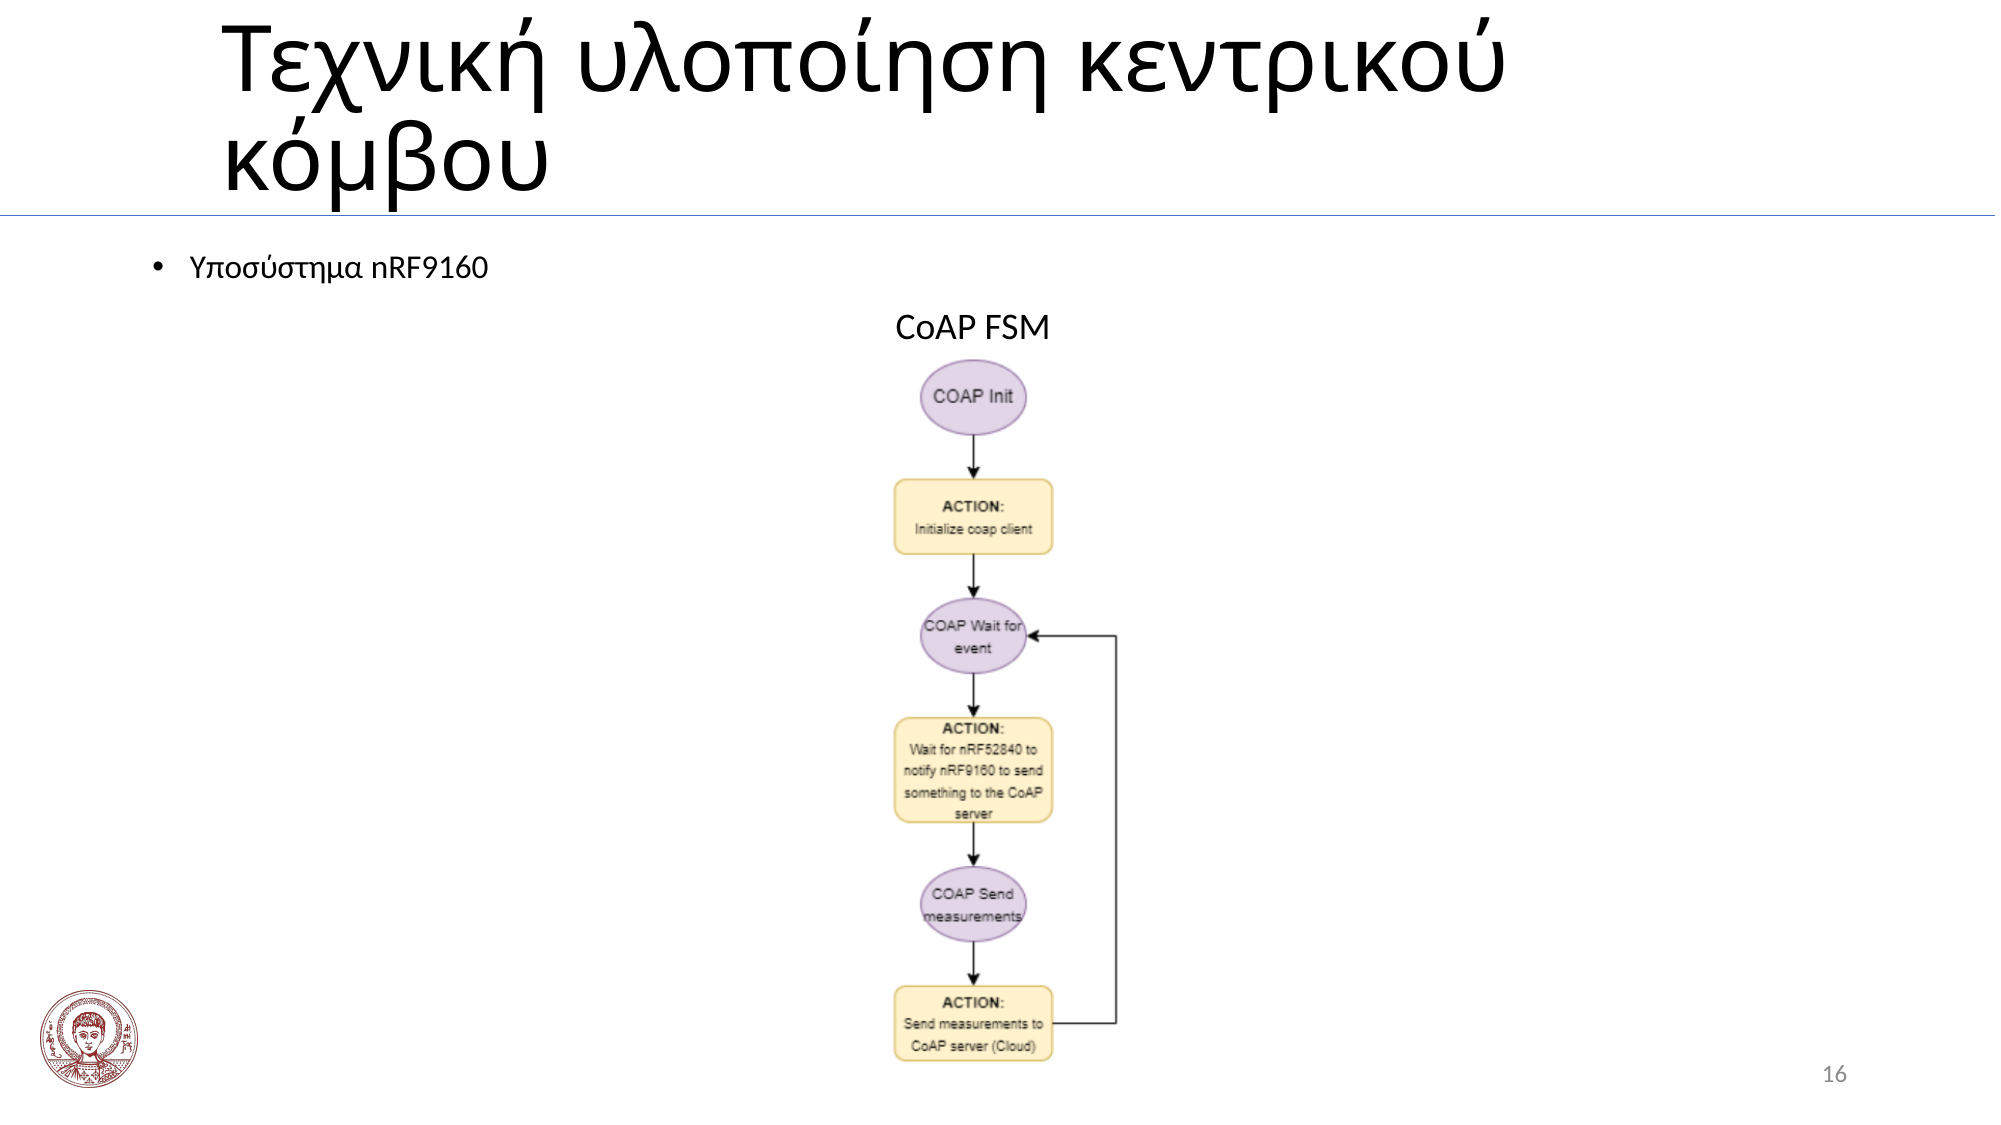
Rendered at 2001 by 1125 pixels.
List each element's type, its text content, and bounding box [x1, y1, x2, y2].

list Υποσύστημα nRF9160 [137, 242, 1905, 295]
picture [40, 990, 138, 1088]
text_box CoAP FSM [880, 294, 1162, 355]
picture [858, 343, 1132, 1080]
title Τεχνική υλοποίηση κεντρικού κόμβου [206, 37, 1793, 186]
slide_number 16 [1412, 1042, 1863, 1103]
